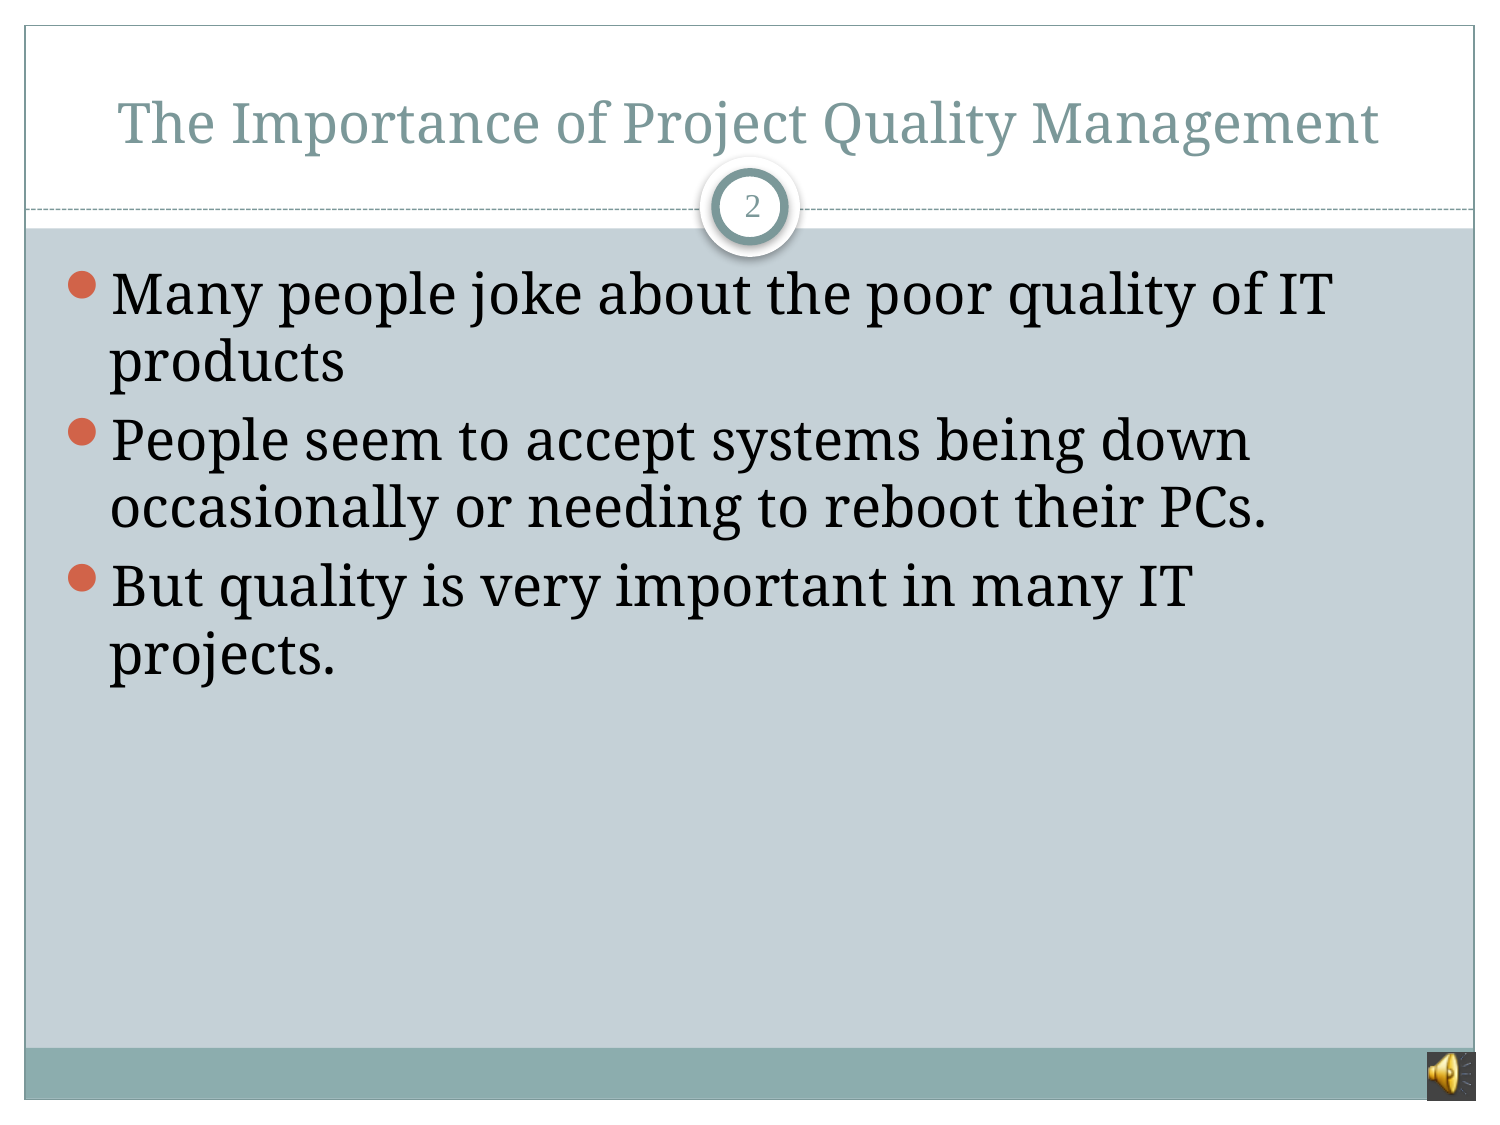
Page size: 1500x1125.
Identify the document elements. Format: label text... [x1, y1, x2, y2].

slide_number 2 [715, 168, 791, 241]
list Many people joke about the poor quality of IT products People seem to accept systems being down occasionally or needing to reboot their PCs. But quality is very important in many IT projects. [49, 250, 1445, 1001]
title The Importance of Project Quality Management [49, 37, 1450, 162]
picture [1426, 1051, 1477, 1102]
